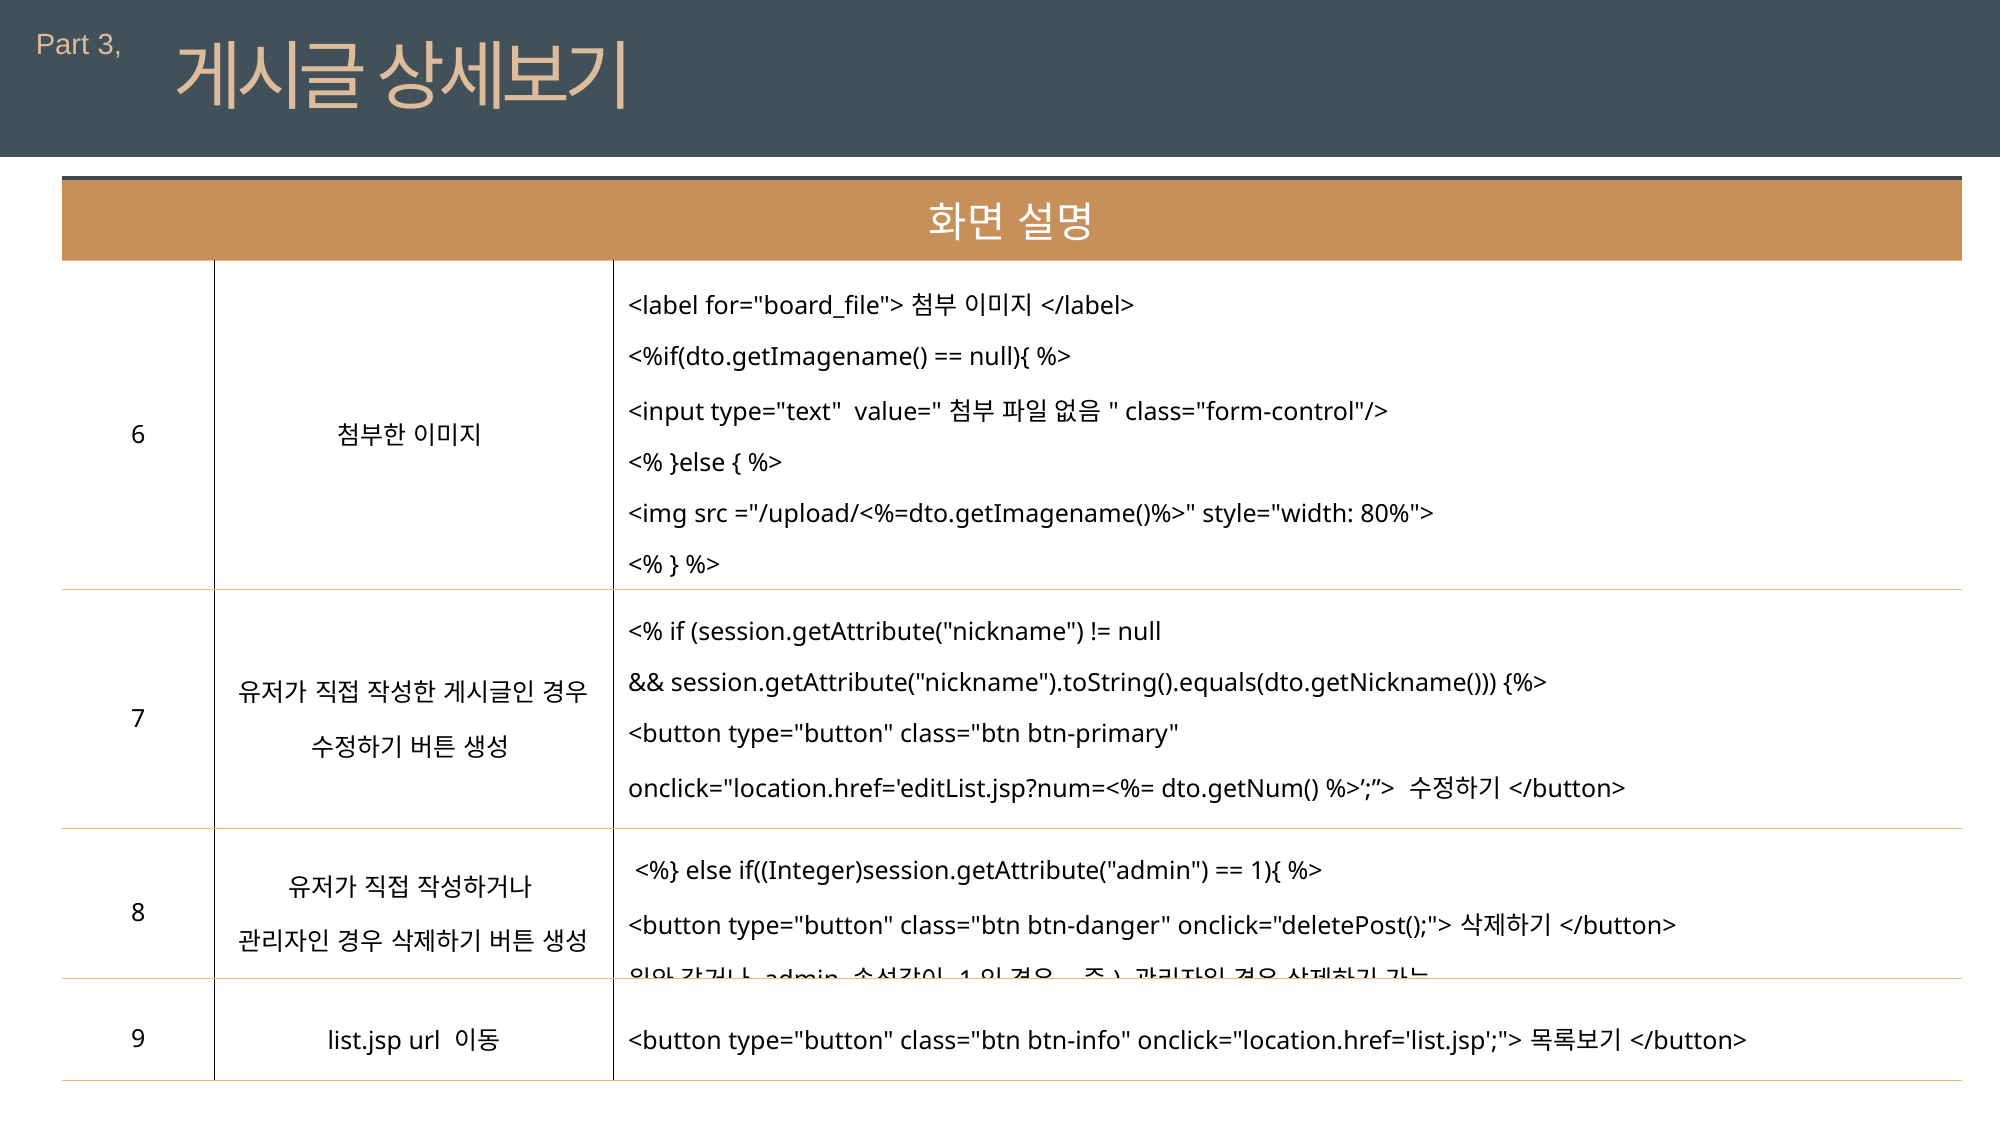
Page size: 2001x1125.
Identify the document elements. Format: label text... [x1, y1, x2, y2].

table_cell list.jsp url 이동 [215, 979, 613, 1080]
table_cell 6 [62, 261, 214, 589]
table_header 화면 설명 [62, 180, 1962, 260]
text_box [1623, 1025, 2000, 1113]
text_box Part 3, [21, 18, 138, 68]
text_box 게시글 상세보기 [158, 20, 834, 126]
table_cell 유저가 직접 작성한 게시글인 경우 수정하기 버튼 생성 [215, 590, 613, 828]
table_cell <% if (session.getAttribute("nickname") != null && session.getAttribute("nickname").toString().equals(dto.getNickname())) {%> <button type="button" class="btn btn-primary" onclick="location.href='editList.jsp?num=<%= dto.getNum() %>’;”> 수정하기</button> 로그인할 때 session에 저장된 회원 nickname 정보와 글 작성자의 nickname이 같으면 수정 가능 [614, 590, 1962, 828]
table_cell <%} else if((Integer)session.getAttribute("admin") == 1){ %> <button type="button" class="btn btn-danger" onclick="deletePost();">삭제하기</button> 위와 같거나 admin 속성값이 1인 경우, 즉) 관리자일 경우 삭제하기 가능 [614, 829, 1962, 978]
table_cell 9 [62, 979, 214, 1080]
table_cell <label for="board_file">첨부 이미지</label> <%if(dto.getImagename() == null){ %> <input type="text" value="첨부 파일 없음" class="form-control"/> <% }else { %> <img src ="/upload/<%=dto.getImagename()%>" style="width: 80%"> <% } %> 첨부한 사진이 있다면 해당 경로에 imagename에 해당하는 파일이 출력된다. [614, 261, 1962, 589]
table_cell 8 [62, 829, 214, 978]
table_cell <button type="button" class="btn btn-info" onclick="location.href='list.jsp';">목록보기</button> [614, 979, 1962, 1080]
table_cell 유저가 직접 작성하거나 관리자인 경우 삭제하기 버튼 생성 [215, 829, 613, 978]
text_box [0, 0, 2000, 158]
table_cell 7 [62, 590, 214, 828]
table_cell 첨부한 이미지 [215, 261, 613, 589]
